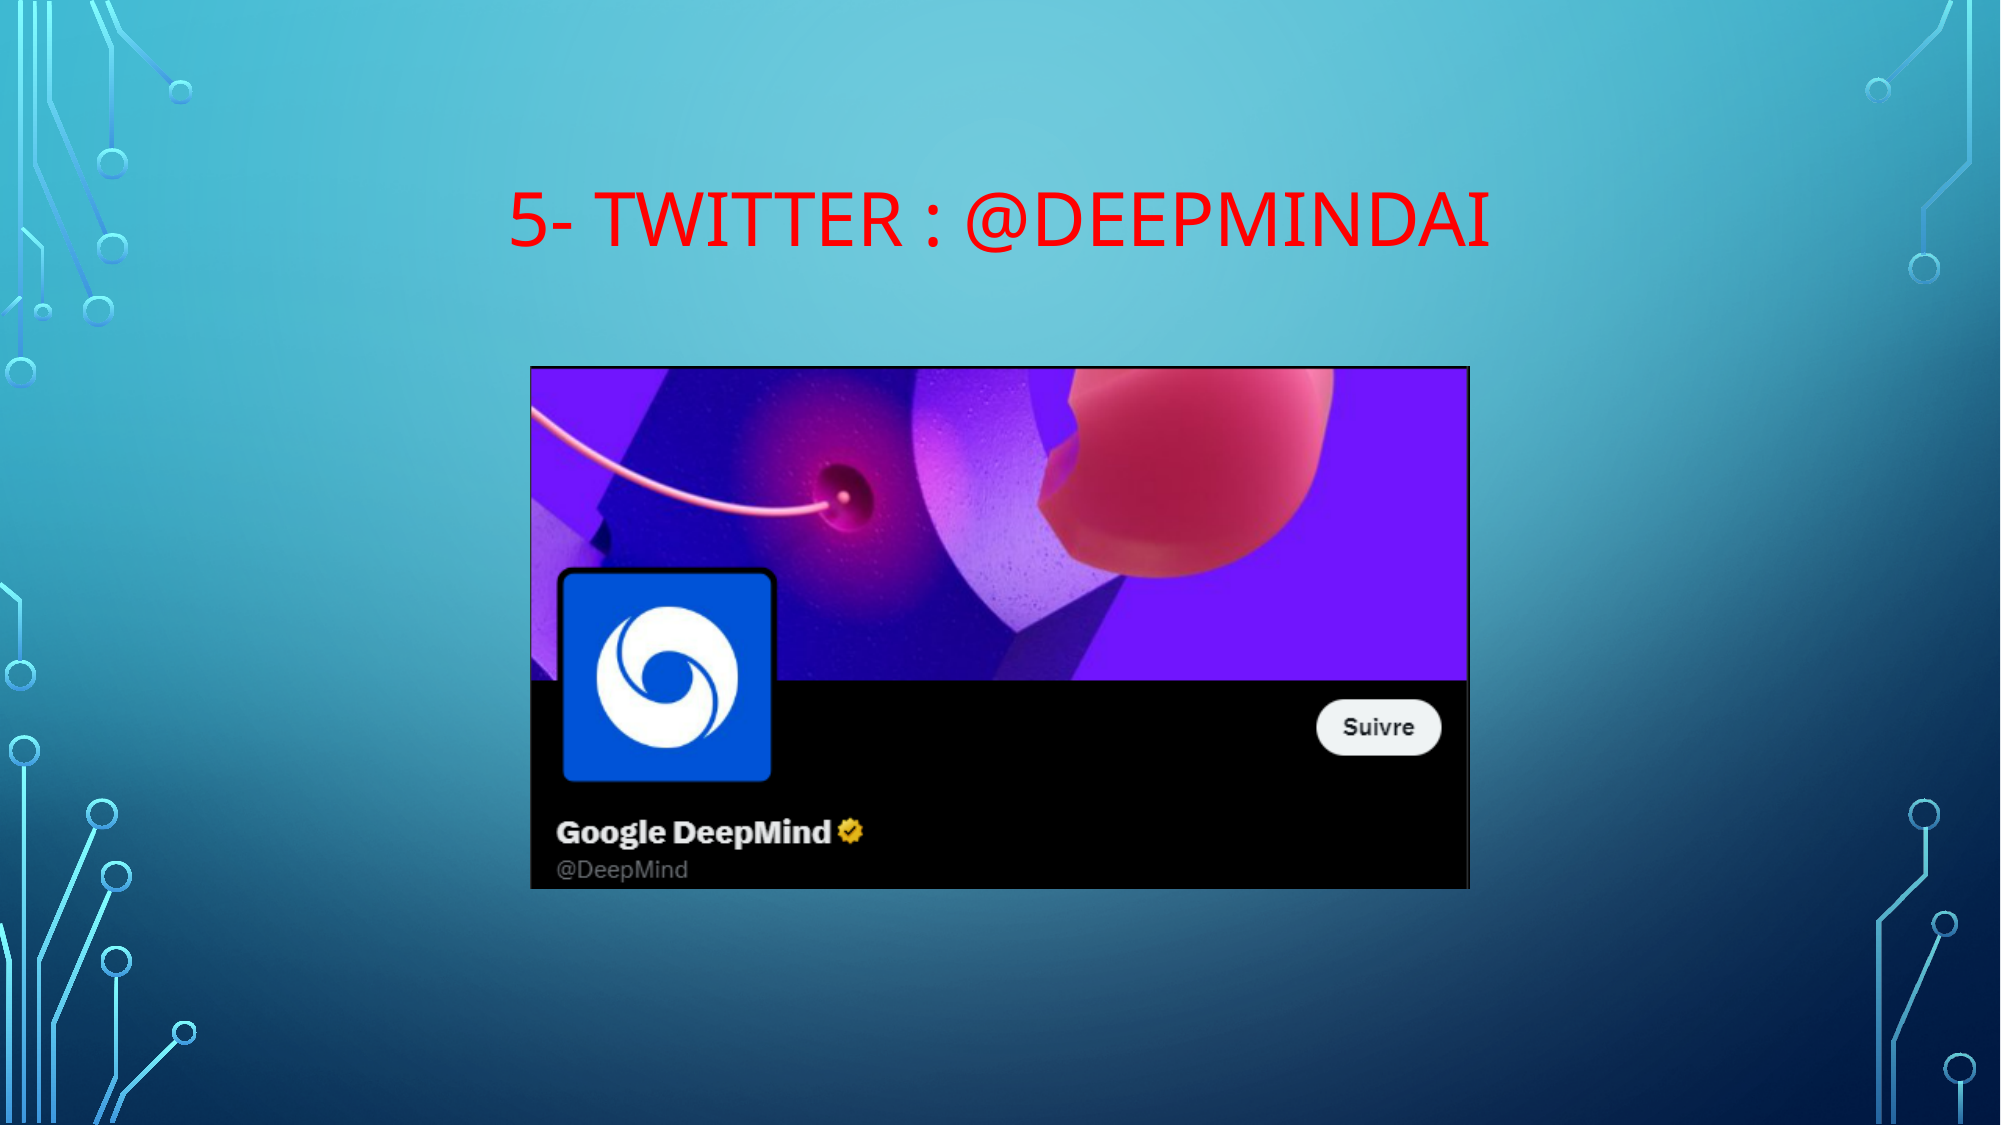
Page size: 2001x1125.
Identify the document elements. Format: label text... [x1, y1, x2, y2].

picture [529, 366, 1470, 889]
title 5- twitter : @DeepMindAi [187, 101, 1813, 344]
